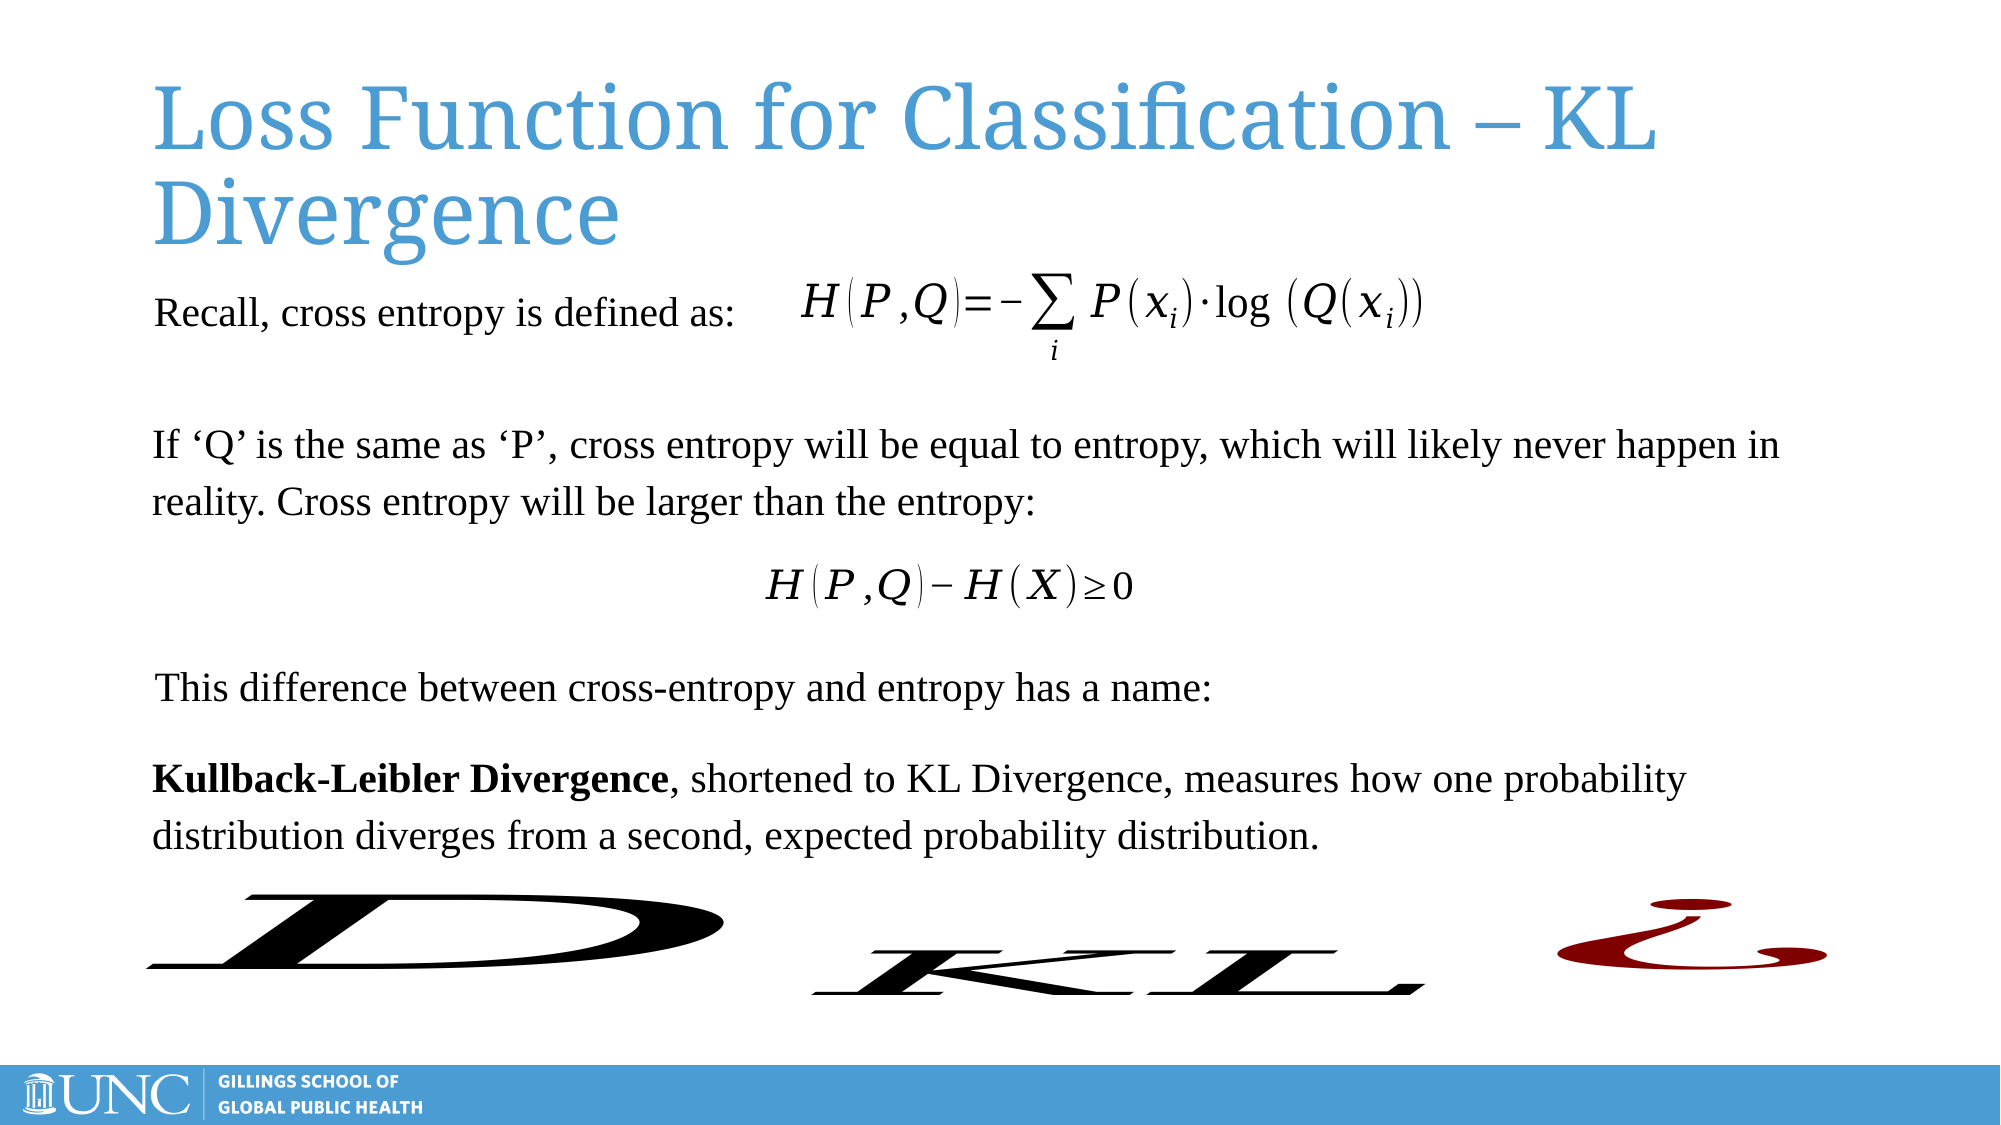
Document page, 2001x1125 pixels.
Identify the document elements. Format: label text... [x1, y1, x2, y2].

text_box Recall, cross entropy is defined as: [138, 277, 762, 343]
text_box This difference between cross-entropy and entropy has a name: [139, 652, 1229, 718]
text_box If ‘Q’ is the same as ‘P’, cross entropy will be equal to entropy, which will likely never happen in reality. Cross entropy will be larger than the entropy: [137, 402, 1863, 531]
title Loss Function for Classification – KL Divergence [137, 59, 1863, 278]
picture [23, 1068, 422, 1120]
text_box Kullback-Leibler Divergence, shortened to KL Divergence, measures how one probability distribution diverges from a second, expected probability distribution. [137, 736, 1863, 866]
